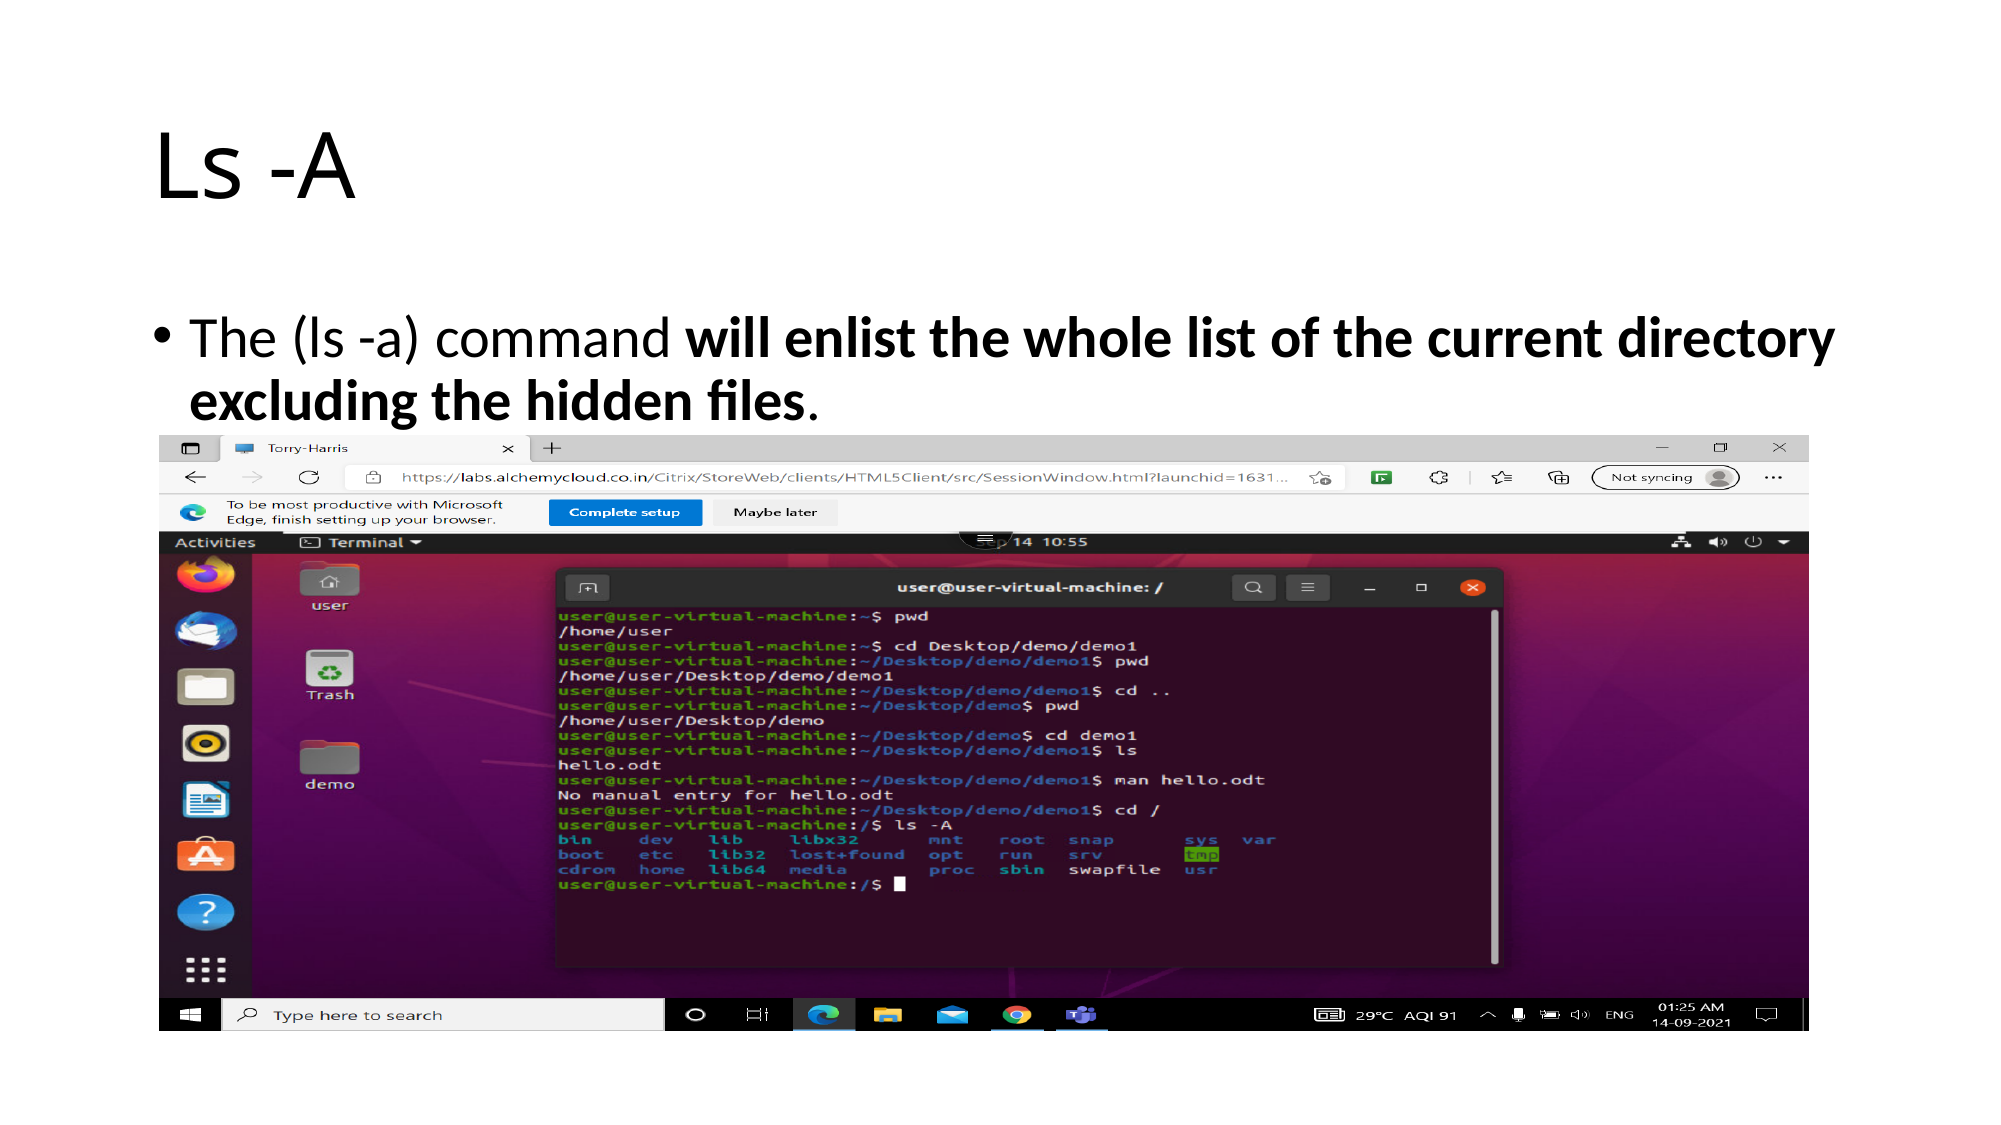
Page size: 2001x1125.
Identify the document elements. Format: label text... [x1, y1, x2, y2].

picture [159, 435, 1809, 1031]
list The (ls -a) command will enlist the whole list of the current directory excluding the hidden files. [137, 299, 1863, 1014]
title Ls -A [137, 59, 1863, 278]
